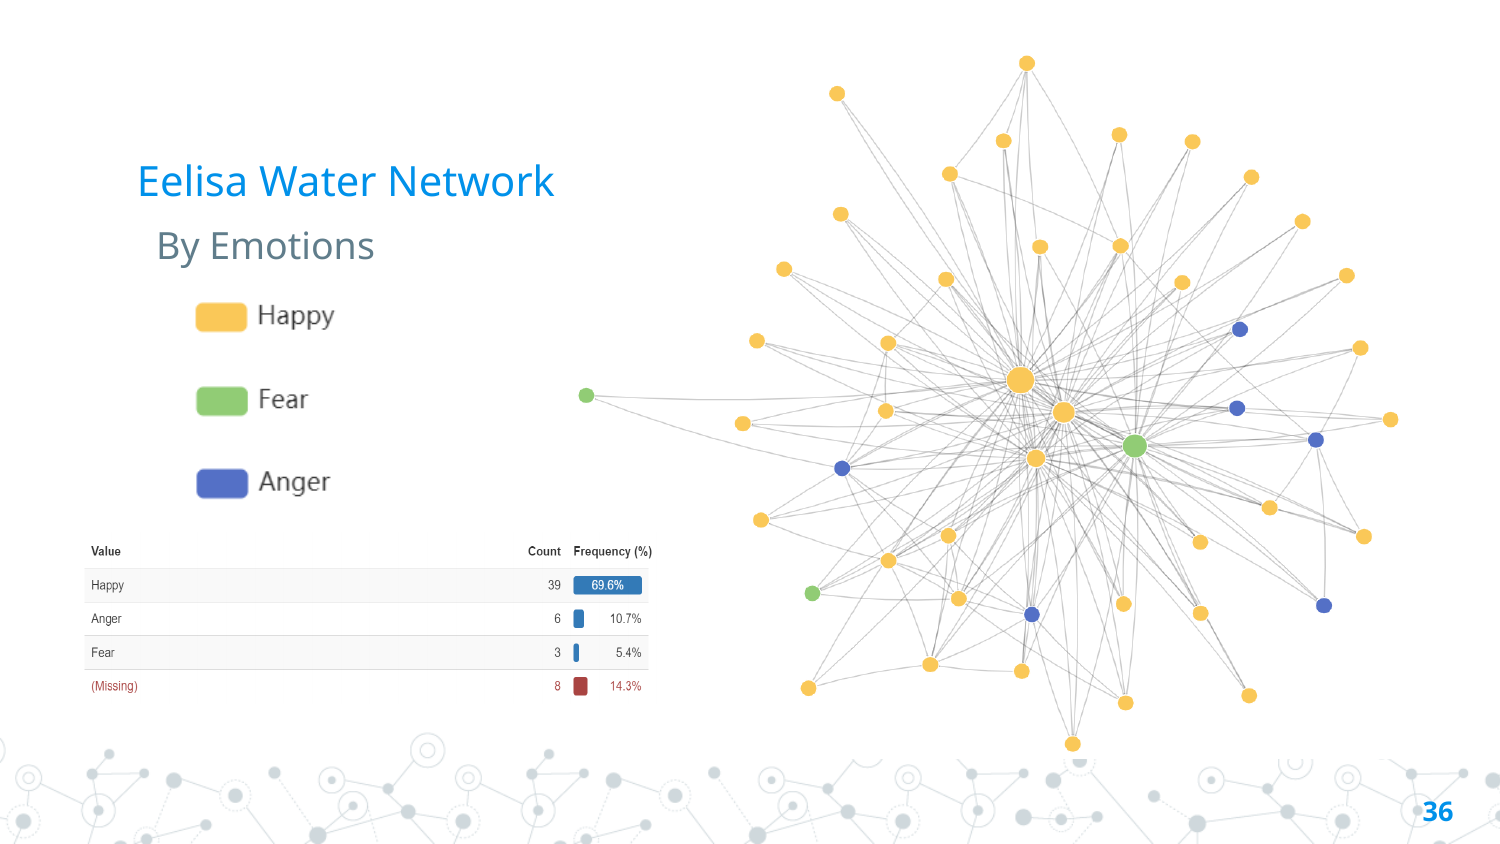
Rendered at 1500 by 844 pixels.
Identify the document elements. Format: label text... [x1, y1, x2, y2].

slide_number 36 [1378, 779, 1469, 844]
picture [0, 0, 1500, 844]
title Eelisa Water Network [121, 105, 566, 221]
text_box By Emotions [141, 206, 566, 311]
